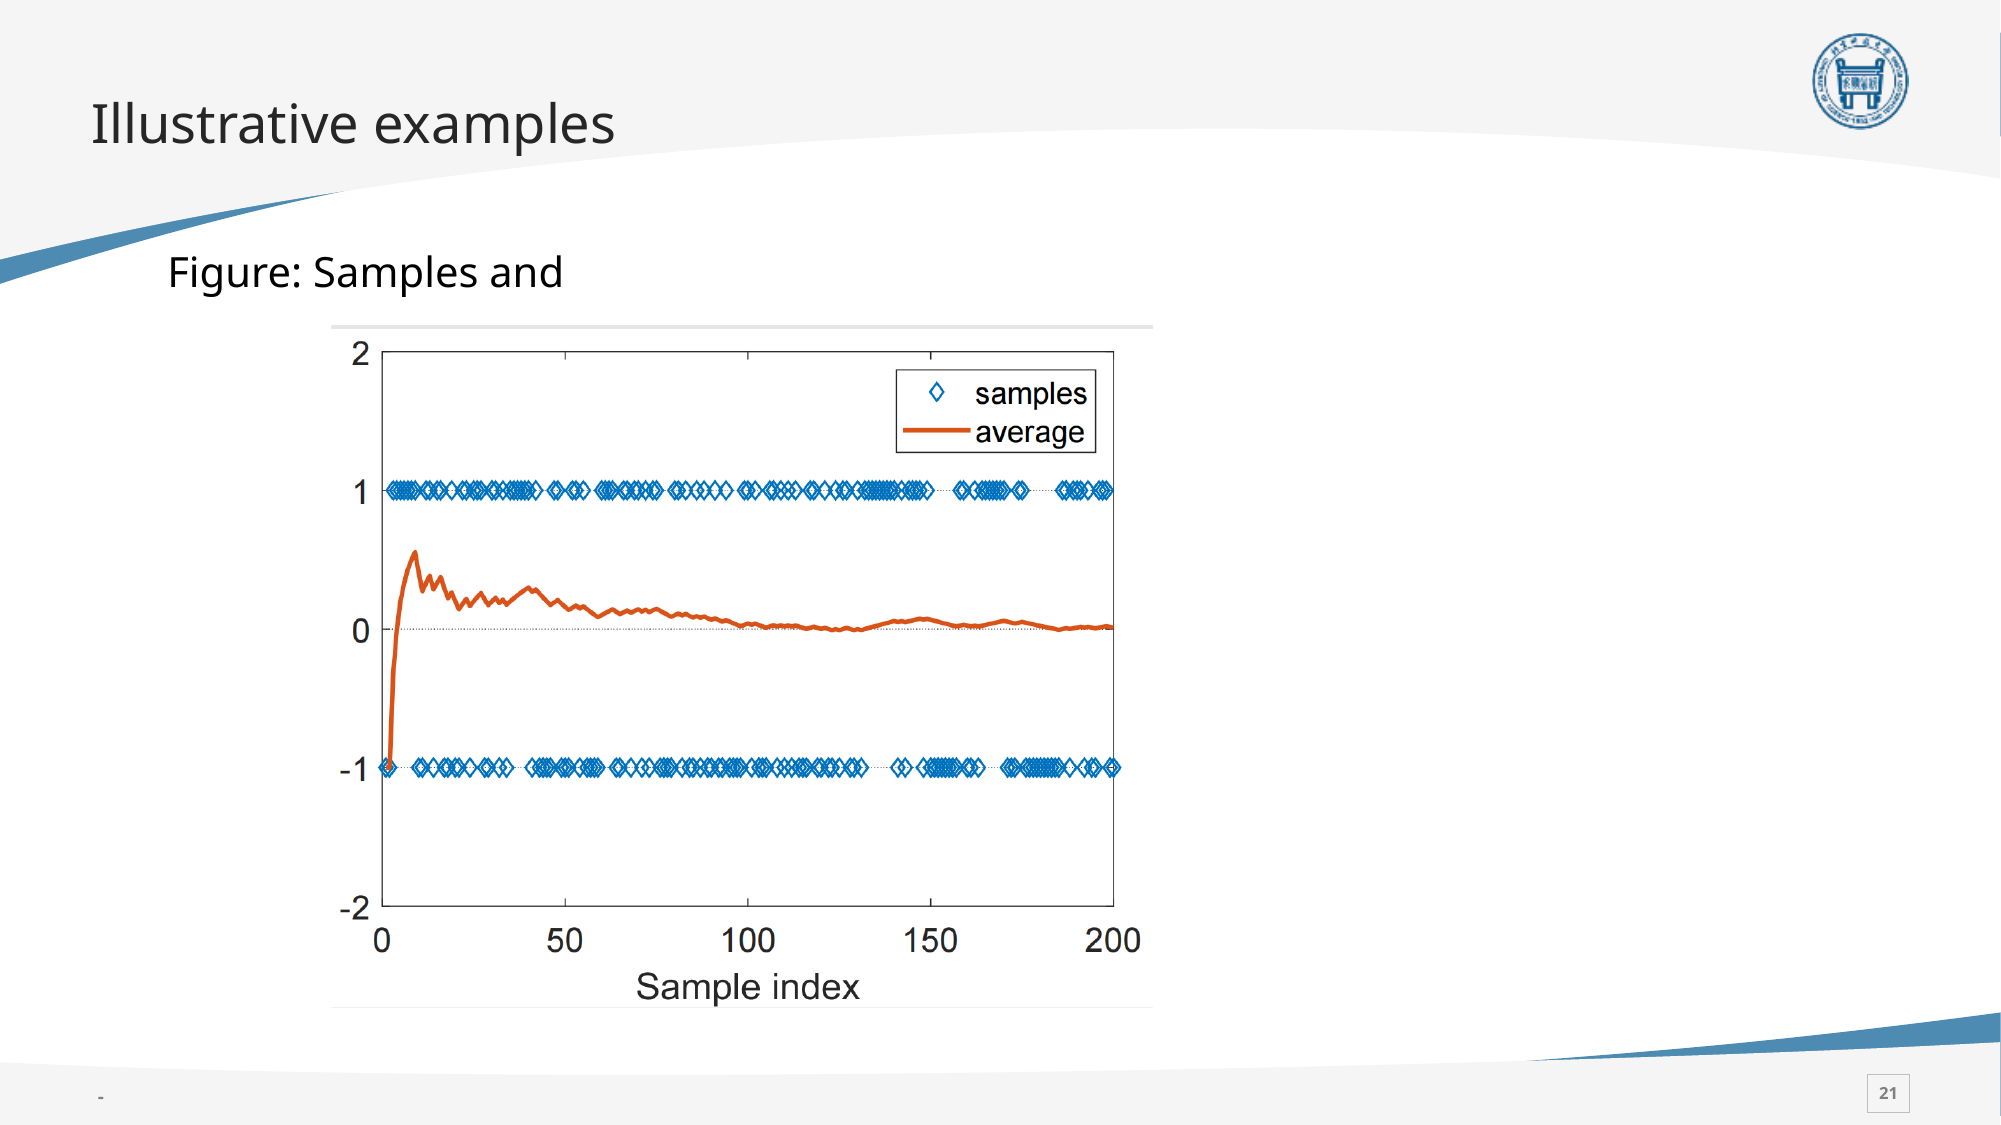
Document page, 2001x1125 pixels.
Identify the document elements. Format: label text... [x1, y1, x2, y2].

picture [331, 325, 1153, 1008]
title Illustrative examples [79, 57, 824, 146]
picture [1812, 33, 1909, 130]
